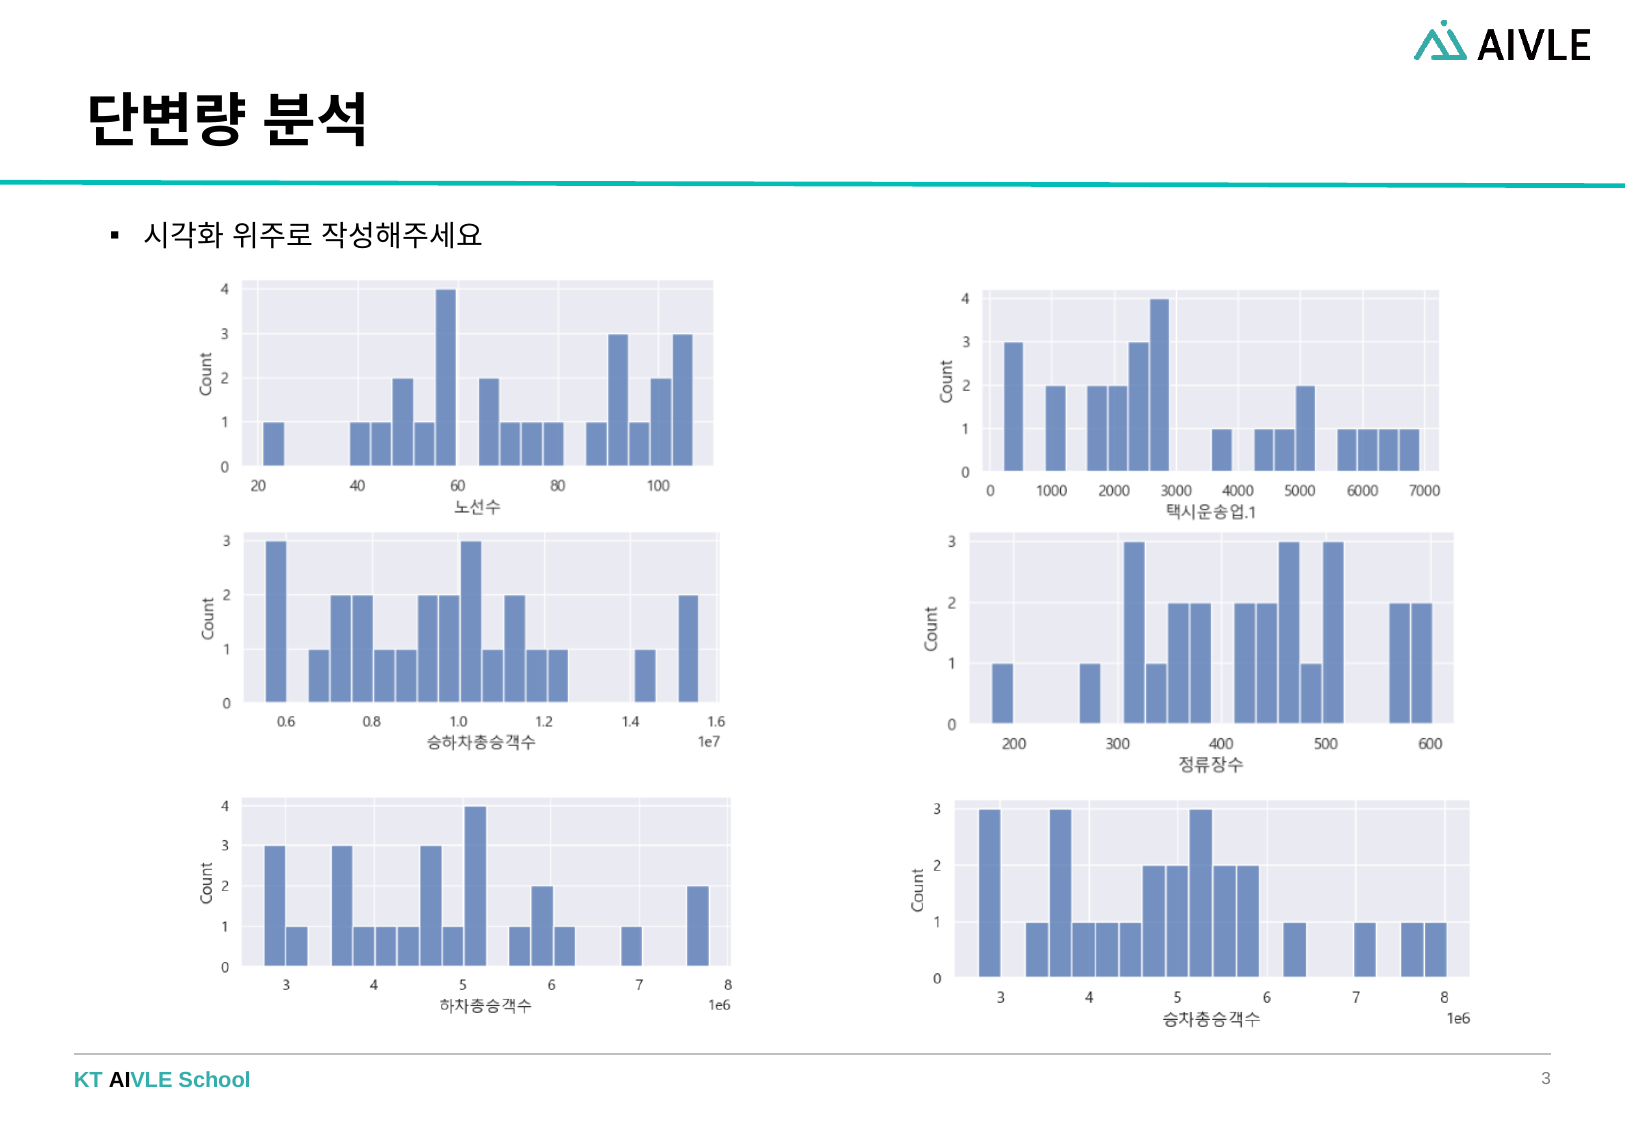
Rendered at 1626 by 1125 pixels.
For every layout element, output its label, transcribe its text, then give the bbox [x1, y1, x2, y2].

picture [900, 796, 1475, 1031]
picture [877, 281, 1491, 778]
picture [1414, 20, 1590, 60]
picture [179, 529, 754, 763]
text_box 시각화 위주로 작성해주세요 [93, 209, 508, 260]
title 단변량 분석 [70, 83, 594, 181]
picture [156, 271, 741, 519]
picture [192, 792, 741, 1031]
